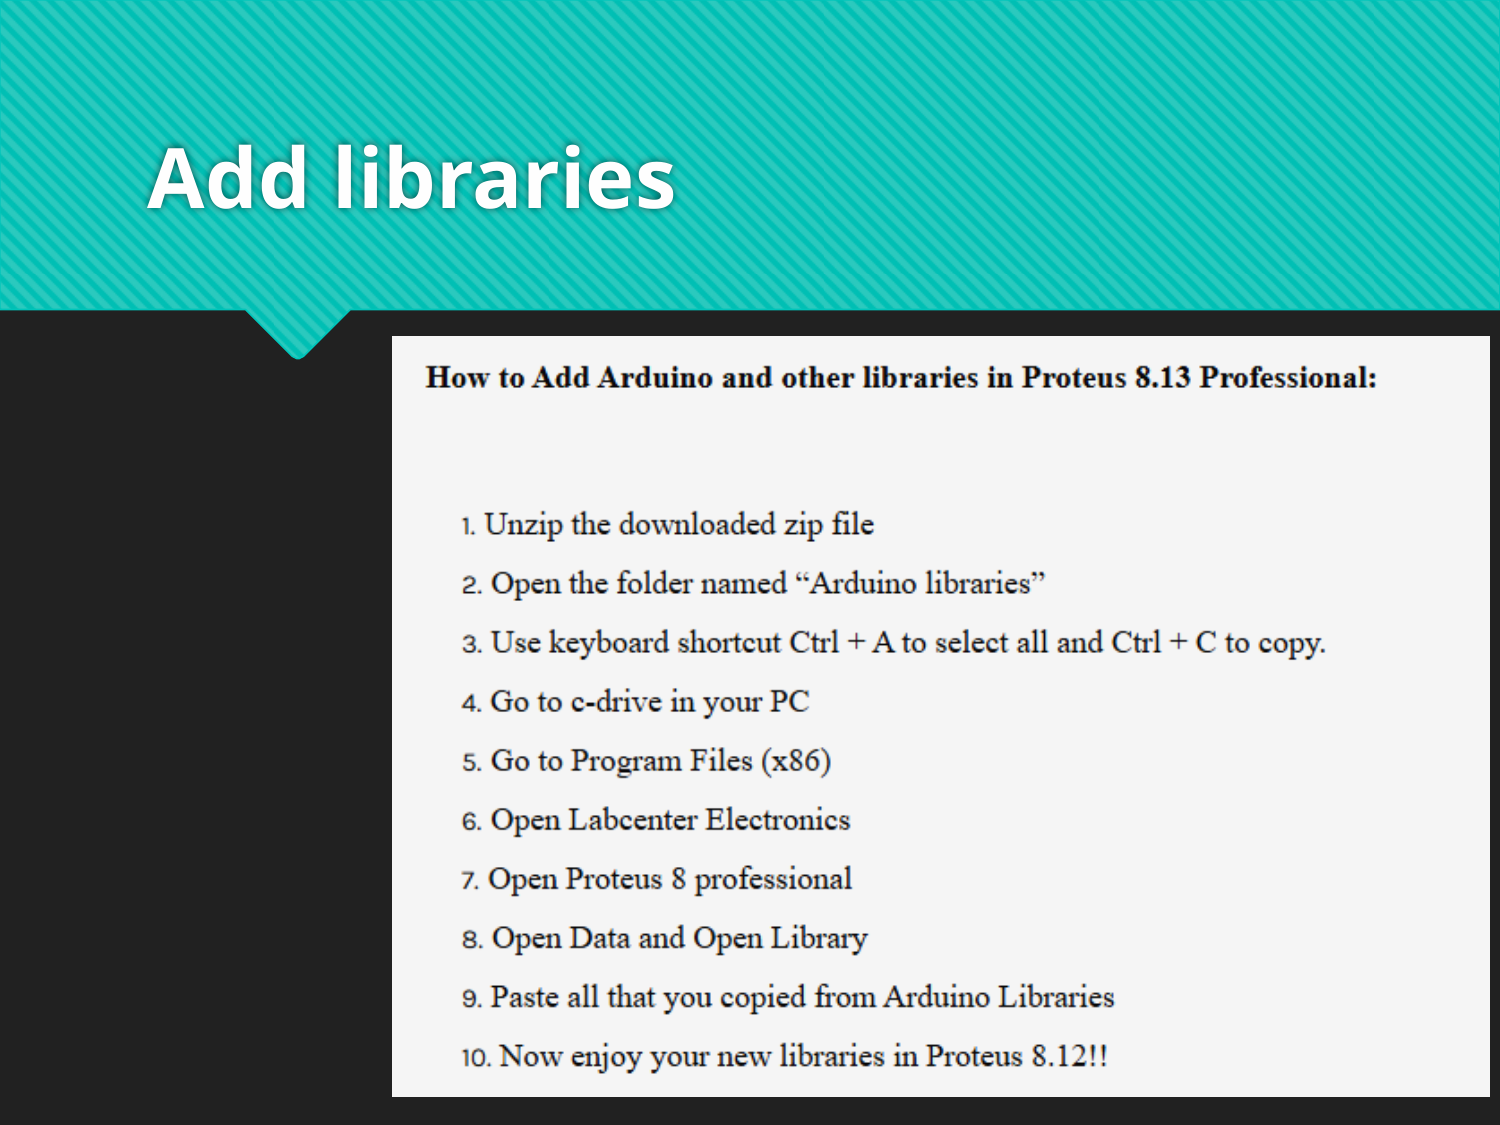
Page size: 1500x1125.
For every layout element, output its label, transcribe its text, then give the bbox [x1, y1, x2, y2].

picture [392, 336, 1490, 1098]
title Add libraries [132, 73, 1368, 233]
